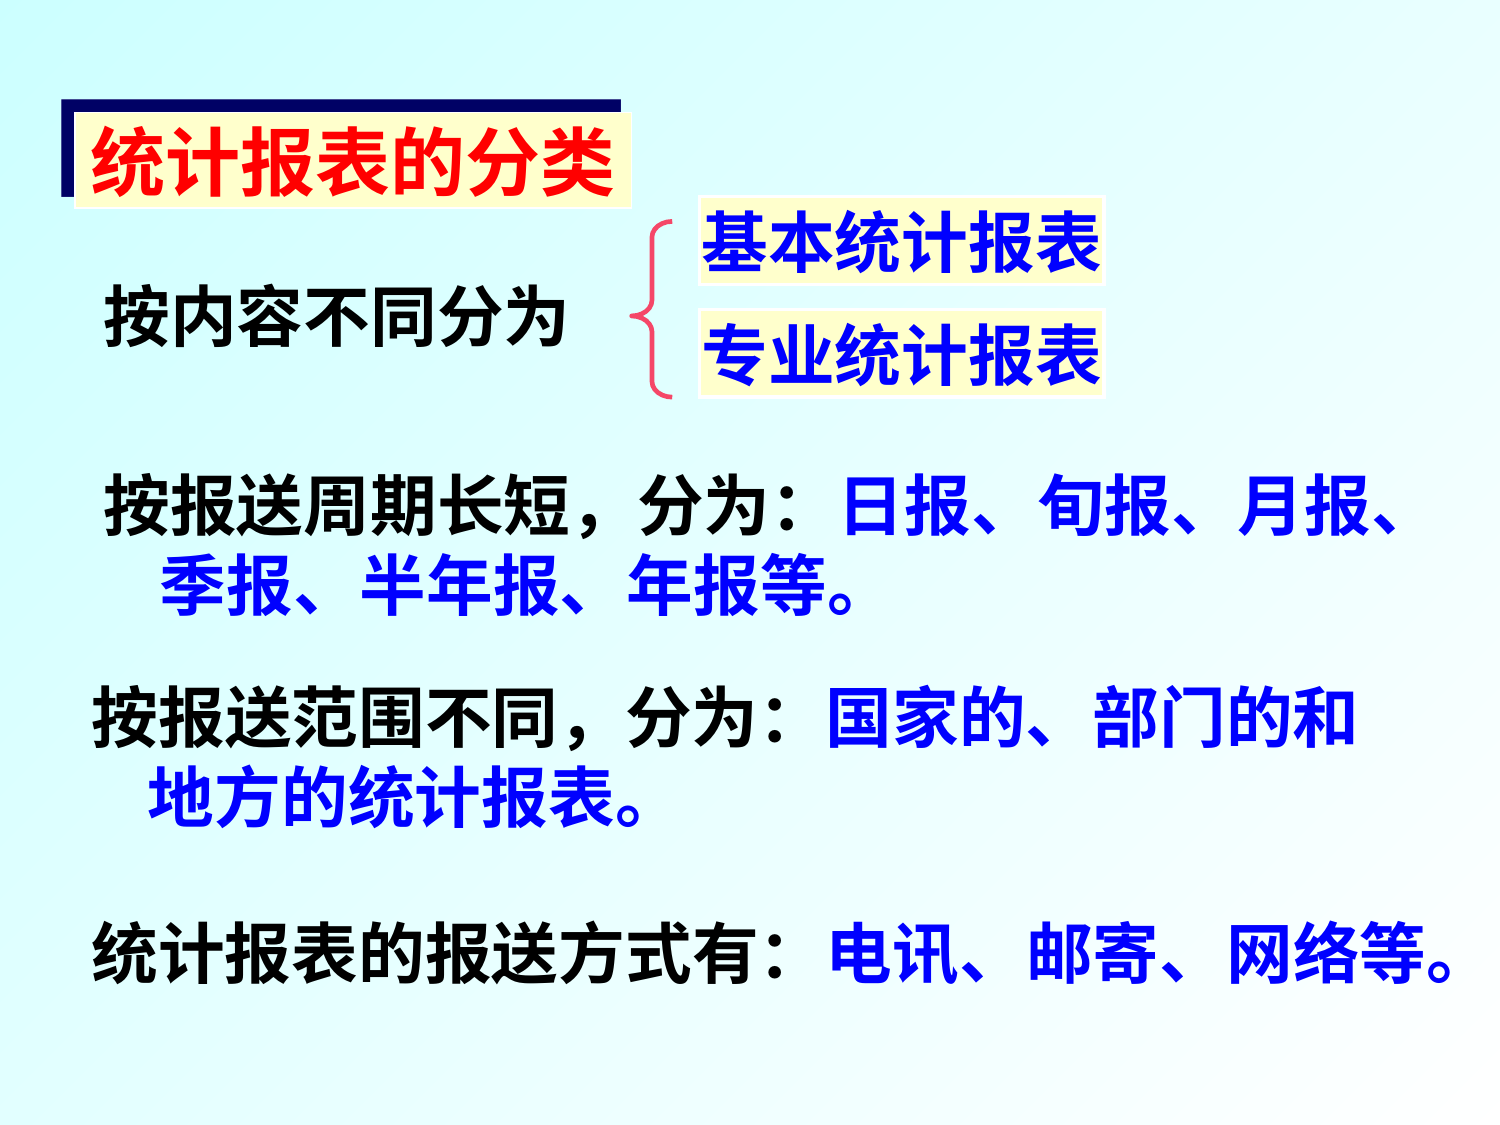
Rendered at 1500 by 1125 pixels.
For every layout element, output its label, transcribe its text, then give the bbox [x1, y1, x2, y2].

text_box 统计报表的报送方式有：电讯、邮寄、网络等。 [76, 904, 1500, 1012]
text_box 按内容不同分为 [88, 267, 626, 380]
text_box 按报送范围不同，分为：国家的、部门的和地方的统计报表。 [76, 668, 1436, 799]
text_box 按报送周期长短，分为：日报、旬报、月报、季报、半年报、年报等。 [88, 456, 1500, 610]
text_box 统计报表的分类 [74, 112, 632, 208]
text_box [631, 196, 1105, 398]
